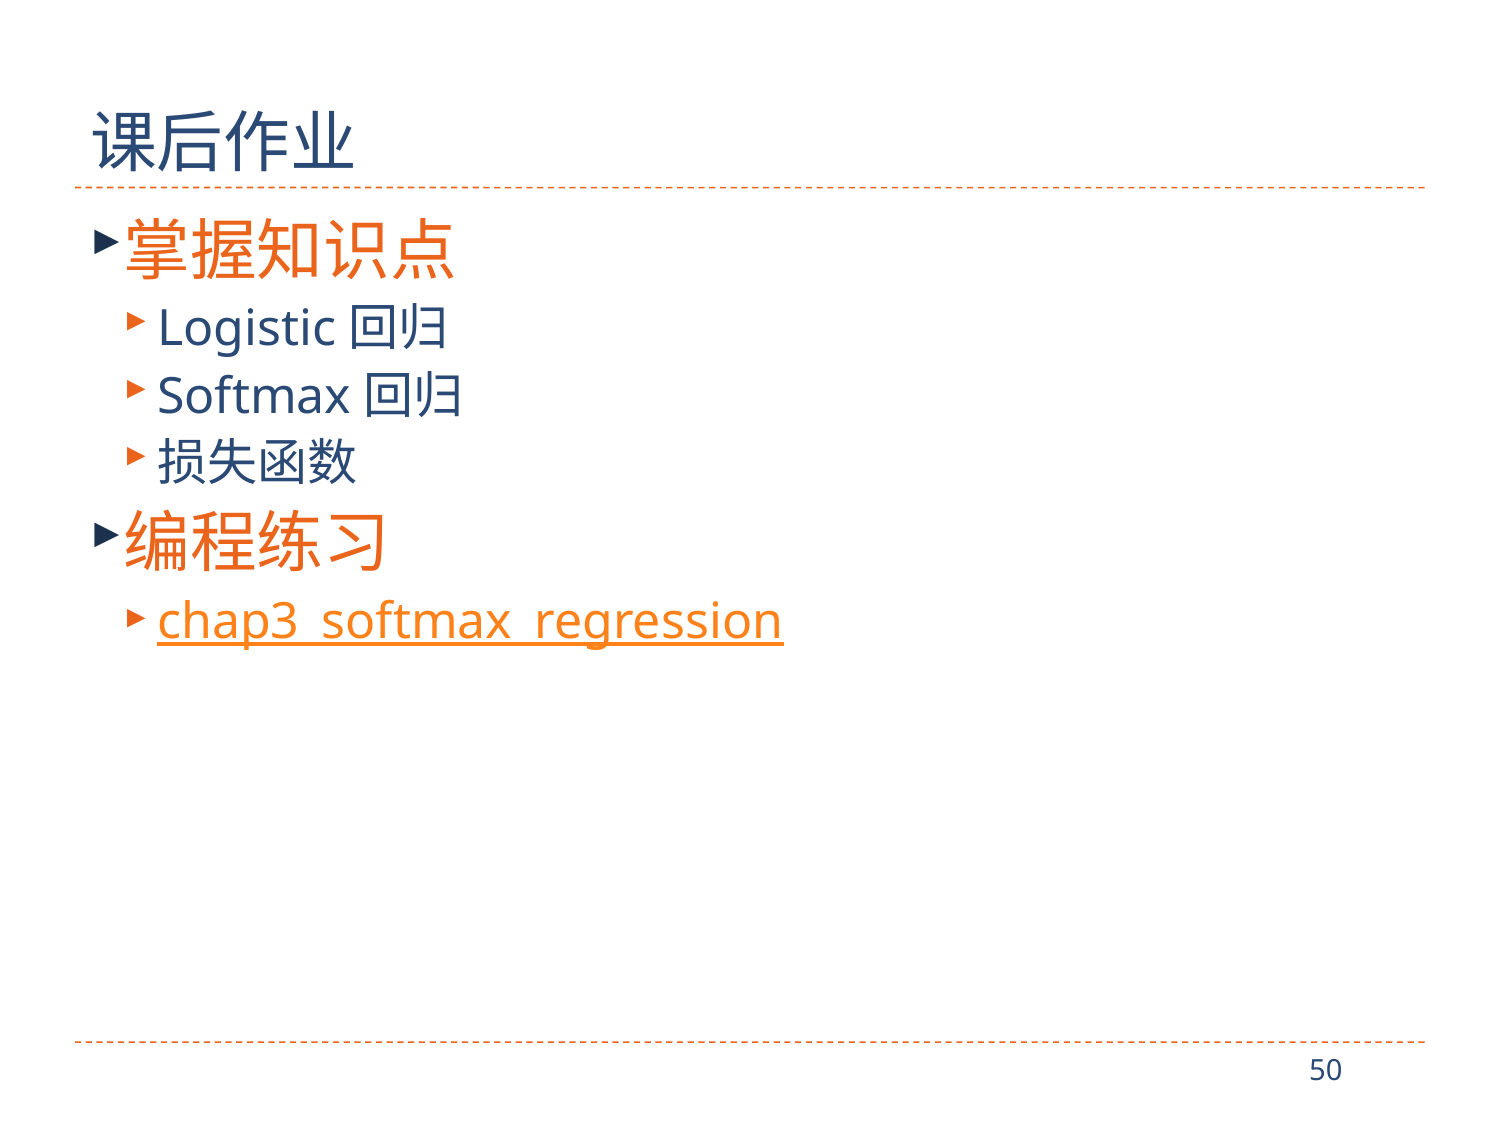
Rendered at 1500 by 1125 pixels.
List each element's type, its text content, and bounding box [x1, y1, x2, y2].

title 课后作业 [75, 24, 1425, 188]
list 掌握知识点 Logistic回归 Softmax回归 损失函数 编程练习 chap3_softmax_regression [75, 200, 1425, 1010]
